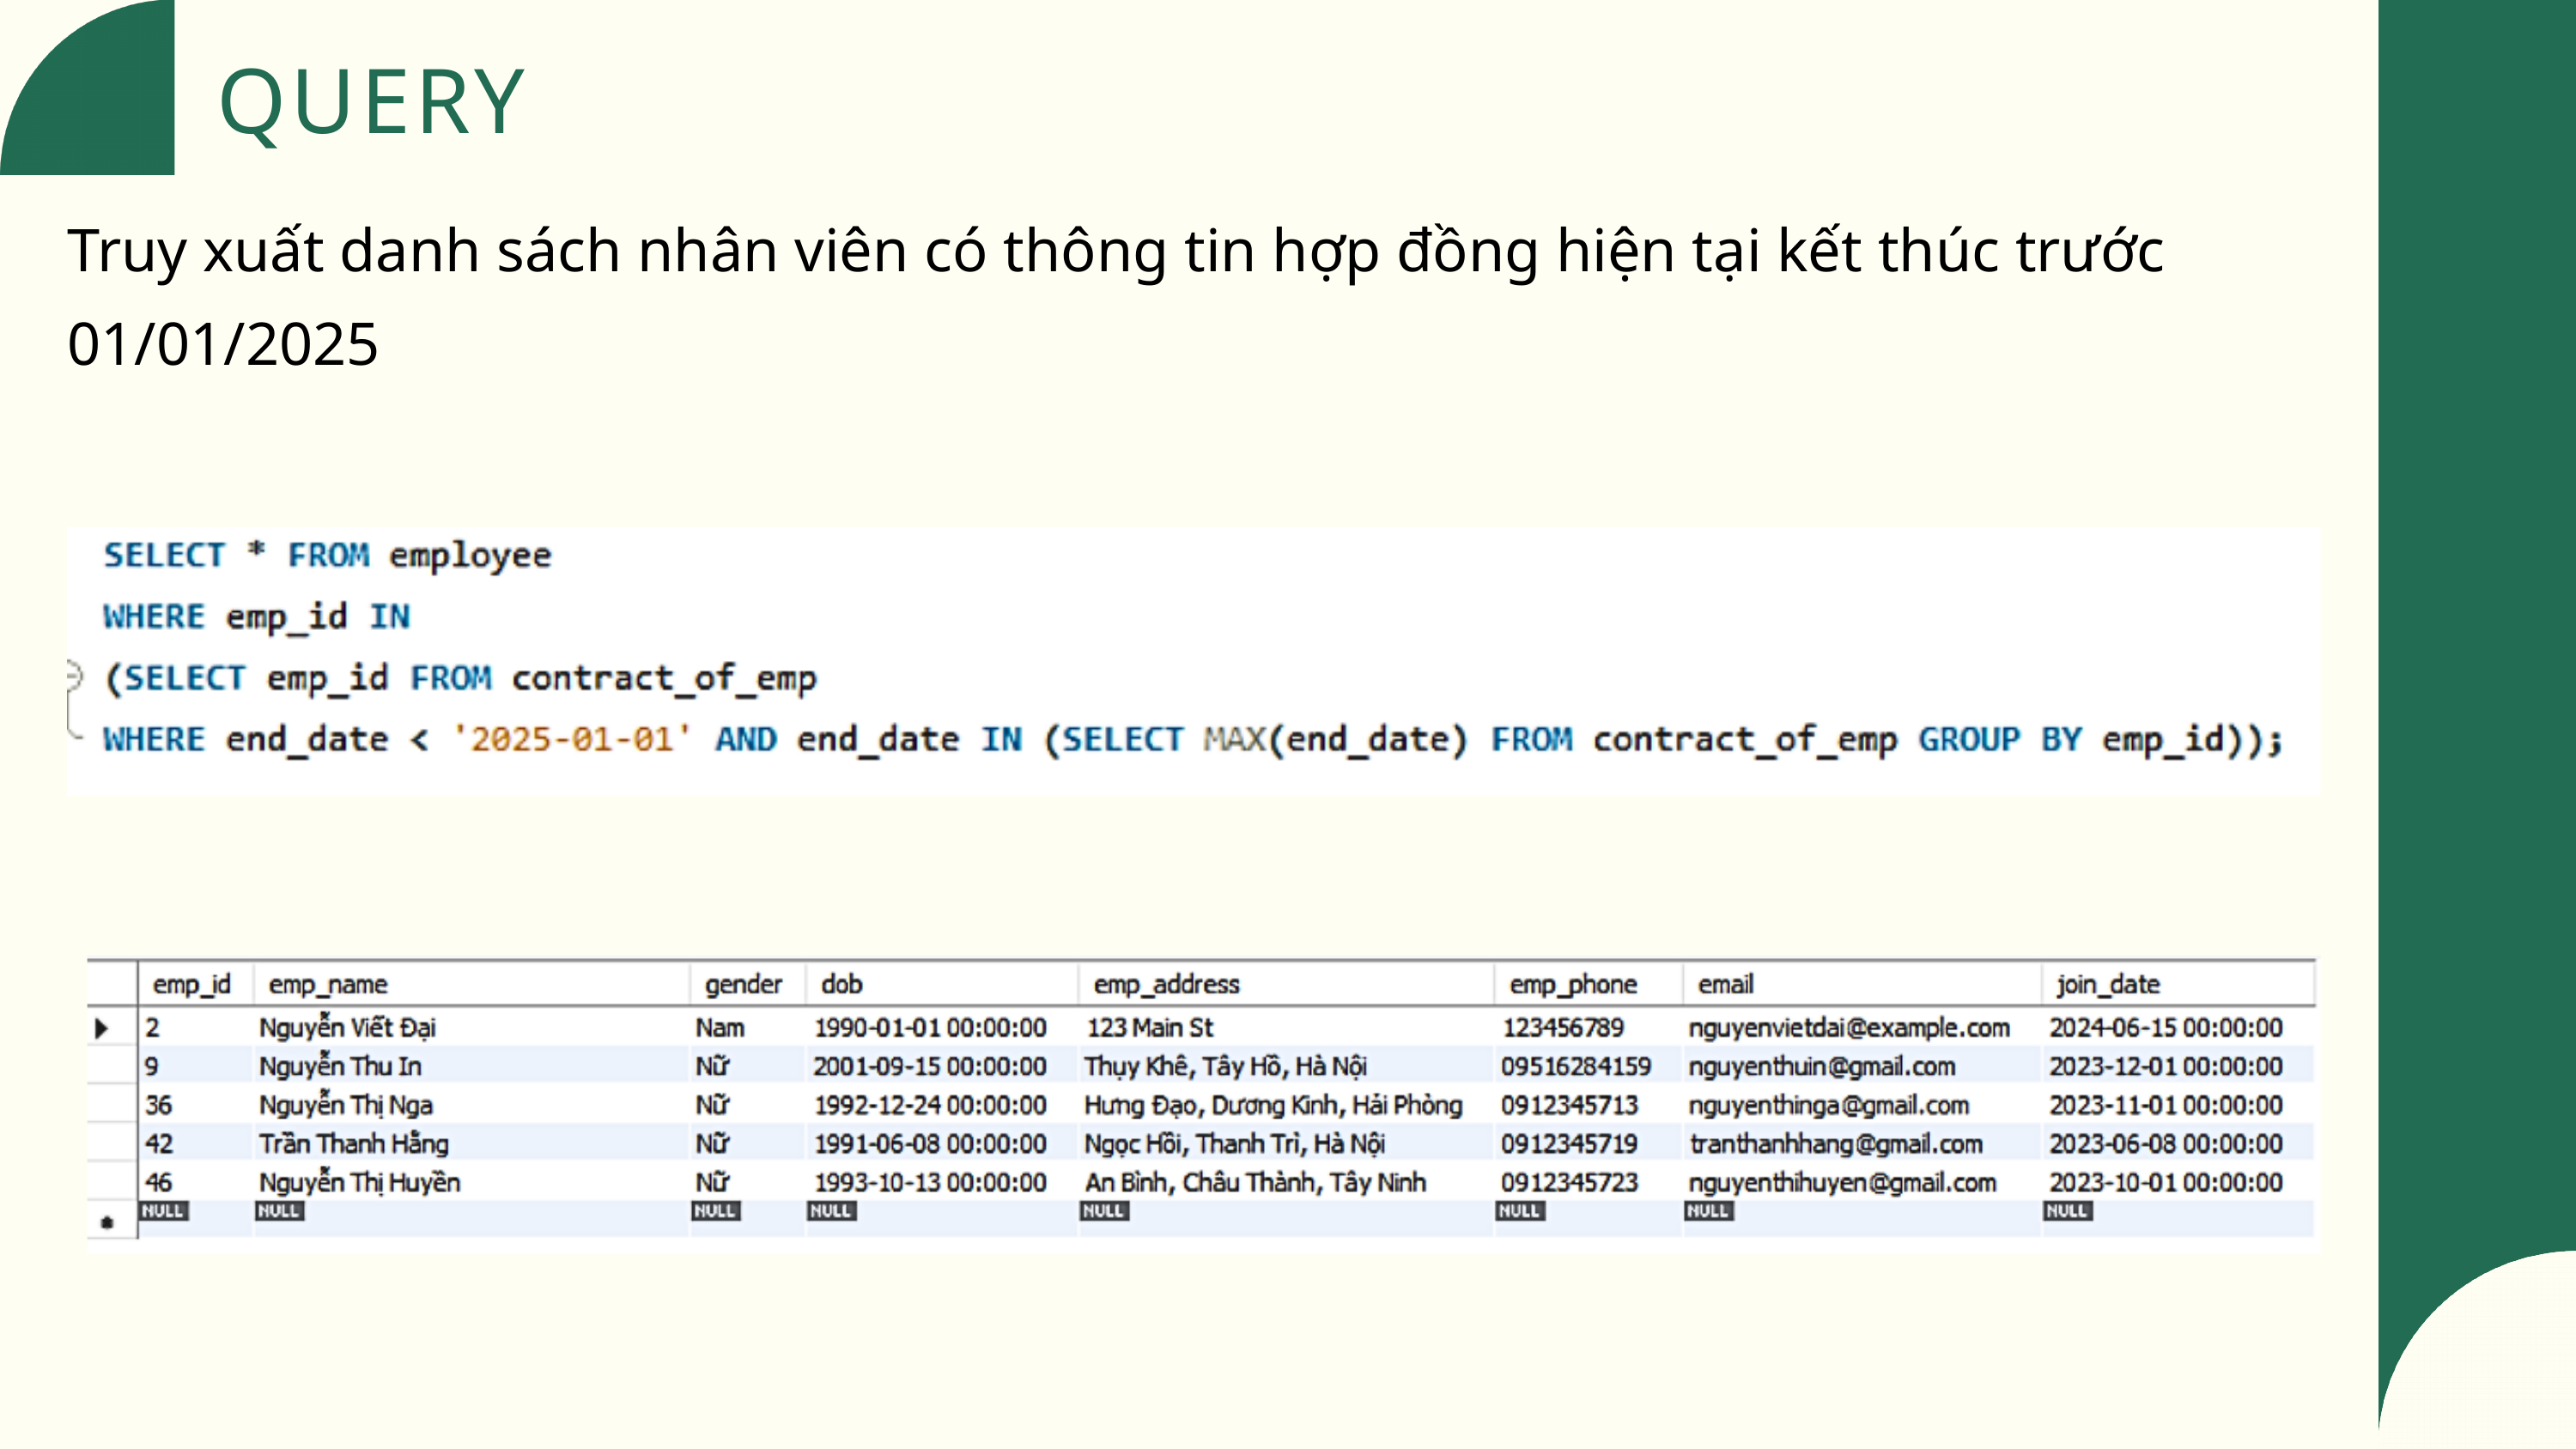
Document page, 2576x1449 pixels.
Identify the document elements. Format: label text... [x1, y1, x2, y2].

text_box Truy xuất danh sách nhân viên có thông tin hợp đồng hiện tại kết thúc trước 01/01/2025 [67, 190, 2348, 378]
text_box QUERY [216, 26, 1063, 151]
text_box [0, 0, 175, 175]
text_box [87, 955, 2321, 1254]
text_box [2378, 0, 2576, 1449]
text_box [67, 527, 2321, 796]
